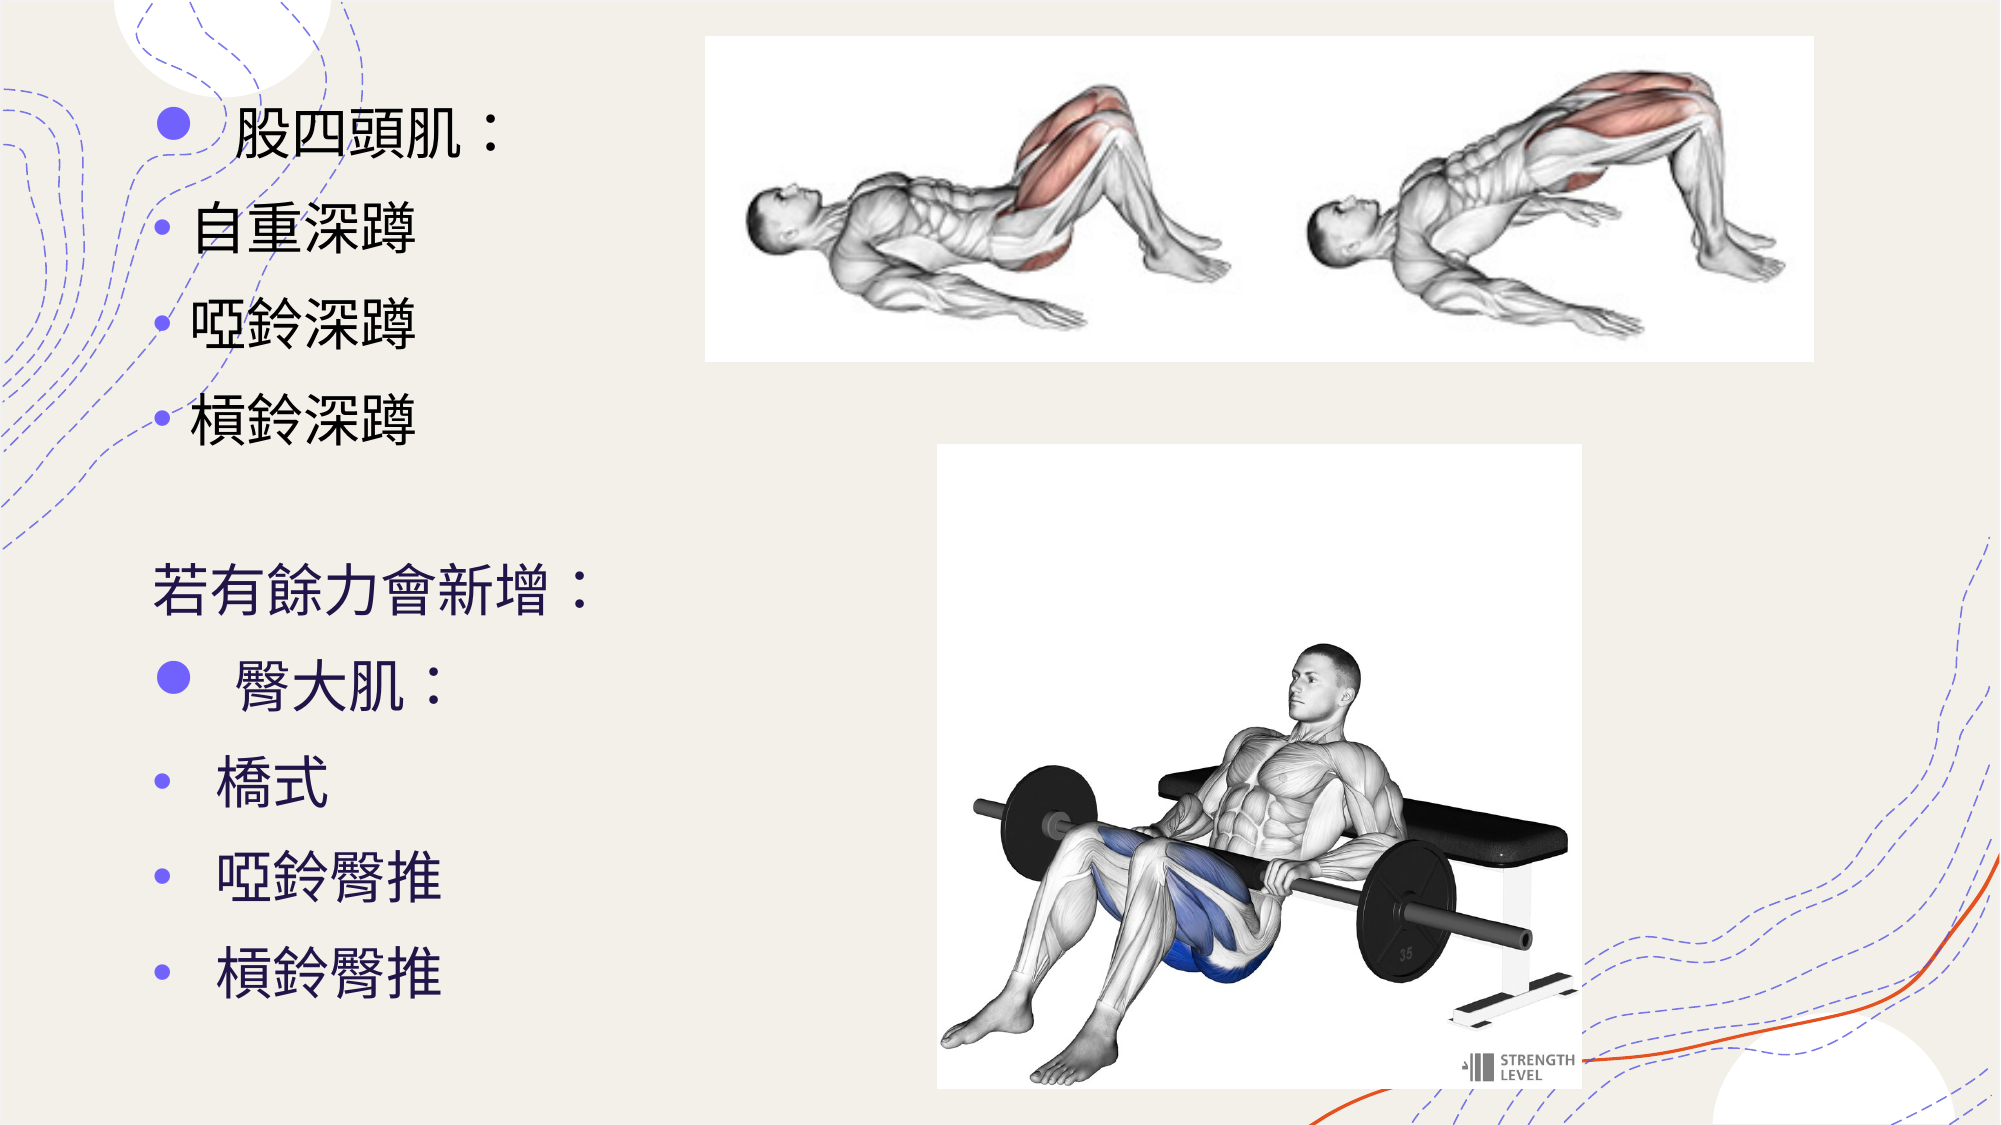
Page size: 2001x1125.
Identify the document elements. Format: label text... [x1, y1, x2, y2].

picture [705, 36, 1814, 362]
list 股四頭肌： 自重深蹲 啞鈴深蹲 槓鈴深蹲 若有餘力會新增： 臀大肌： 橋式 啞鈴臀推 槓鈴臀推 [137, 82, 1863, 1014]
picture [937, 444, 1582, 1089]
